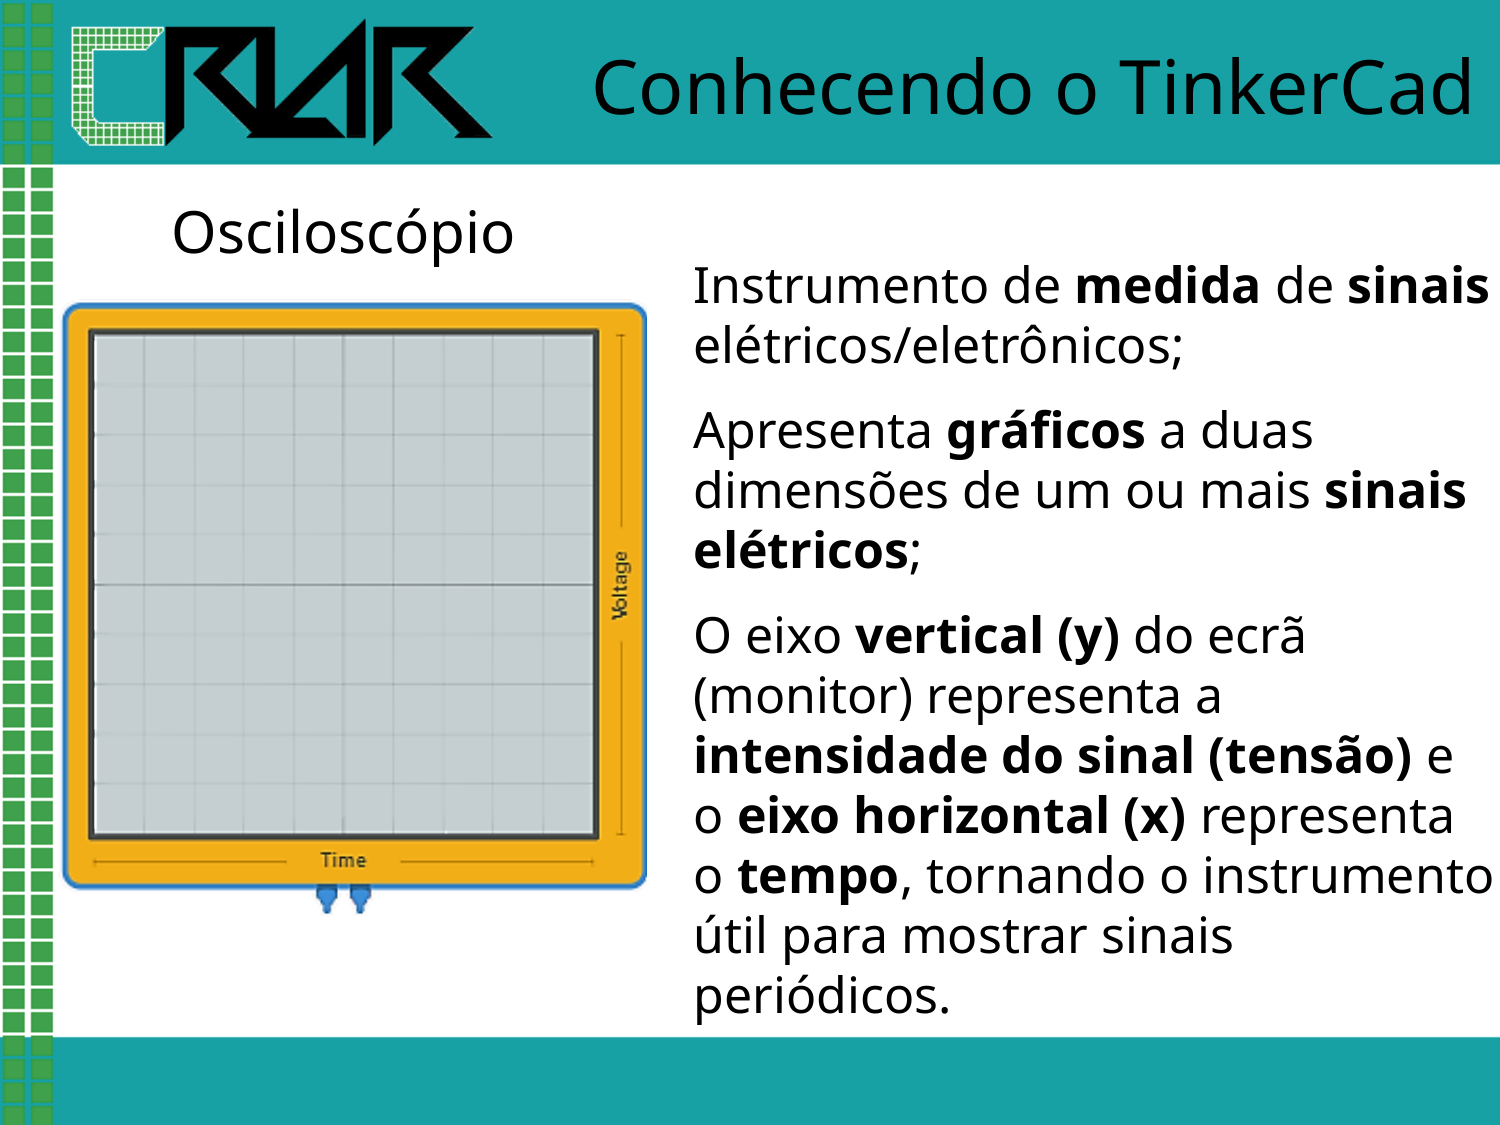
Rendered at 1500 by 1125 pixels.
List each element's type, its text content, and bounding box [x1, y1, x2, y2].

text_box Osciloscópio [157, 187, 546, 273]
title Conhecendo o TinkerCad [501, 9, 1492, 161]
text_box Instrumento de medida de sinais elétricos/eletrônicos; Apresenta gráficos a duas dimensões de um ou mais sinais elétricos; O eixo vertical (y) do ecrã (monitor) representa a intensidade do sinal (tensão) e o eixo horizontal (x) representa o tempo, tornando o instrumento útil para mostrar sinais periódicos. [679, 245, 1500, 1031]
picture [0, 0, 1500, 1125]
